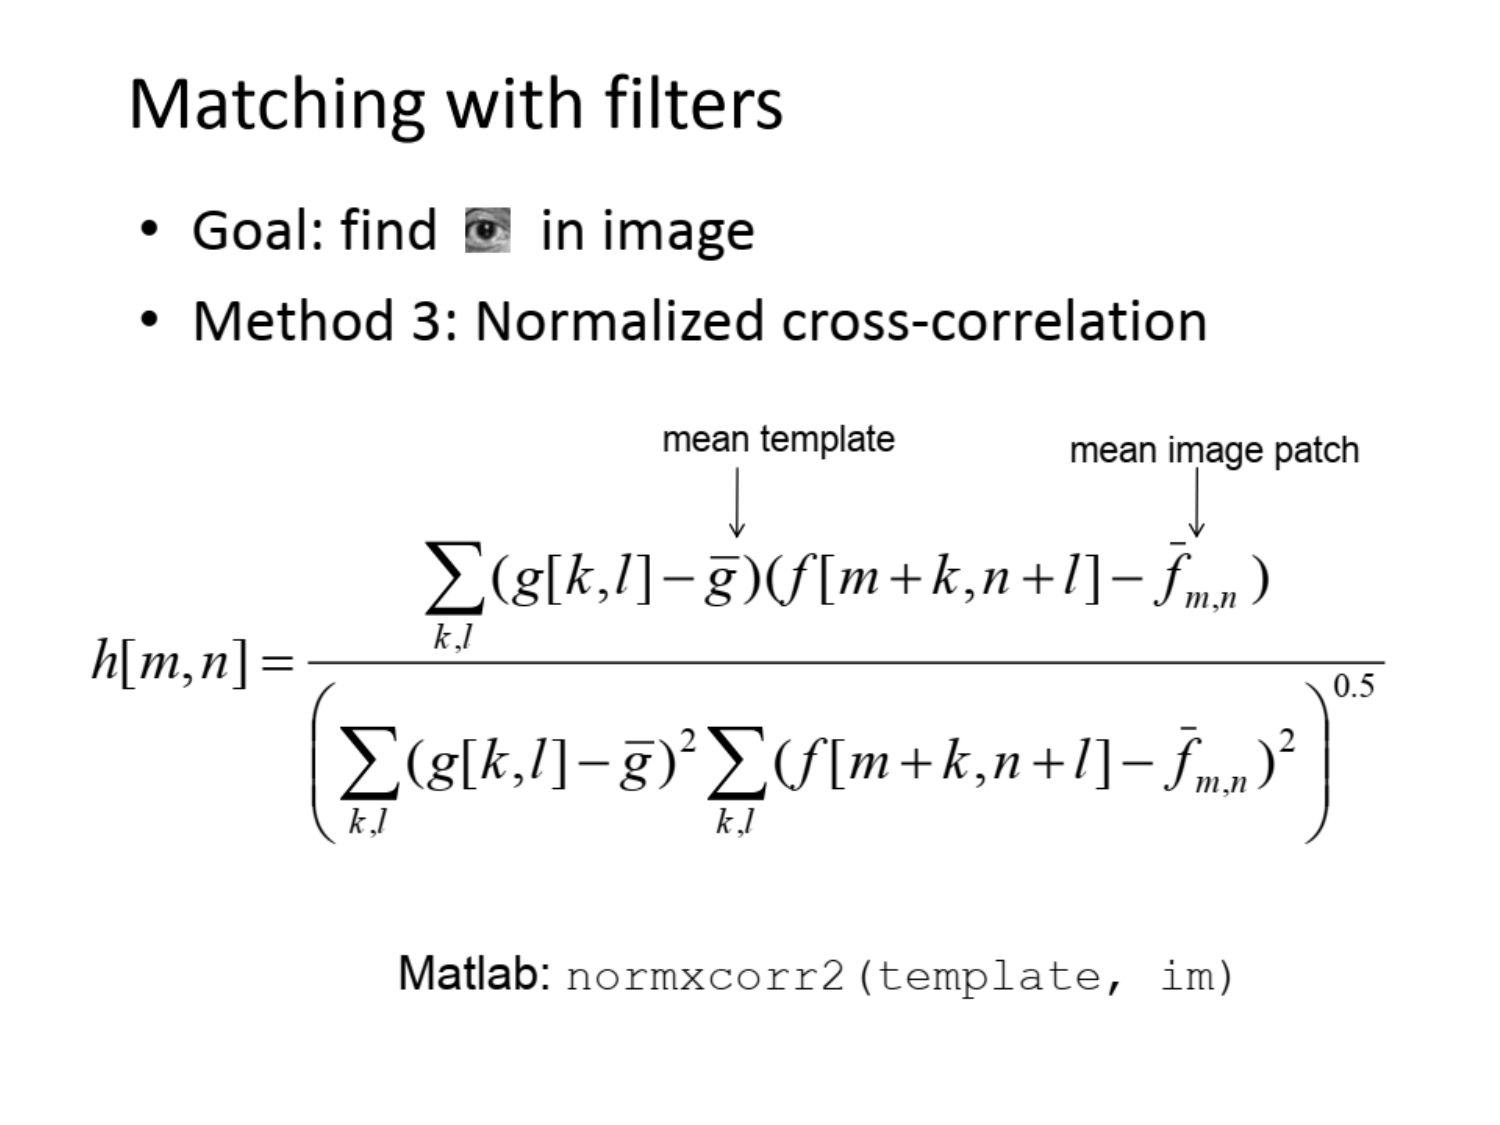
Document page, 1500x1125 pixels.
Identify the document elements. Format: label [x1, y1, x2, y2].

picture [41, 31, 1458, 1094]
